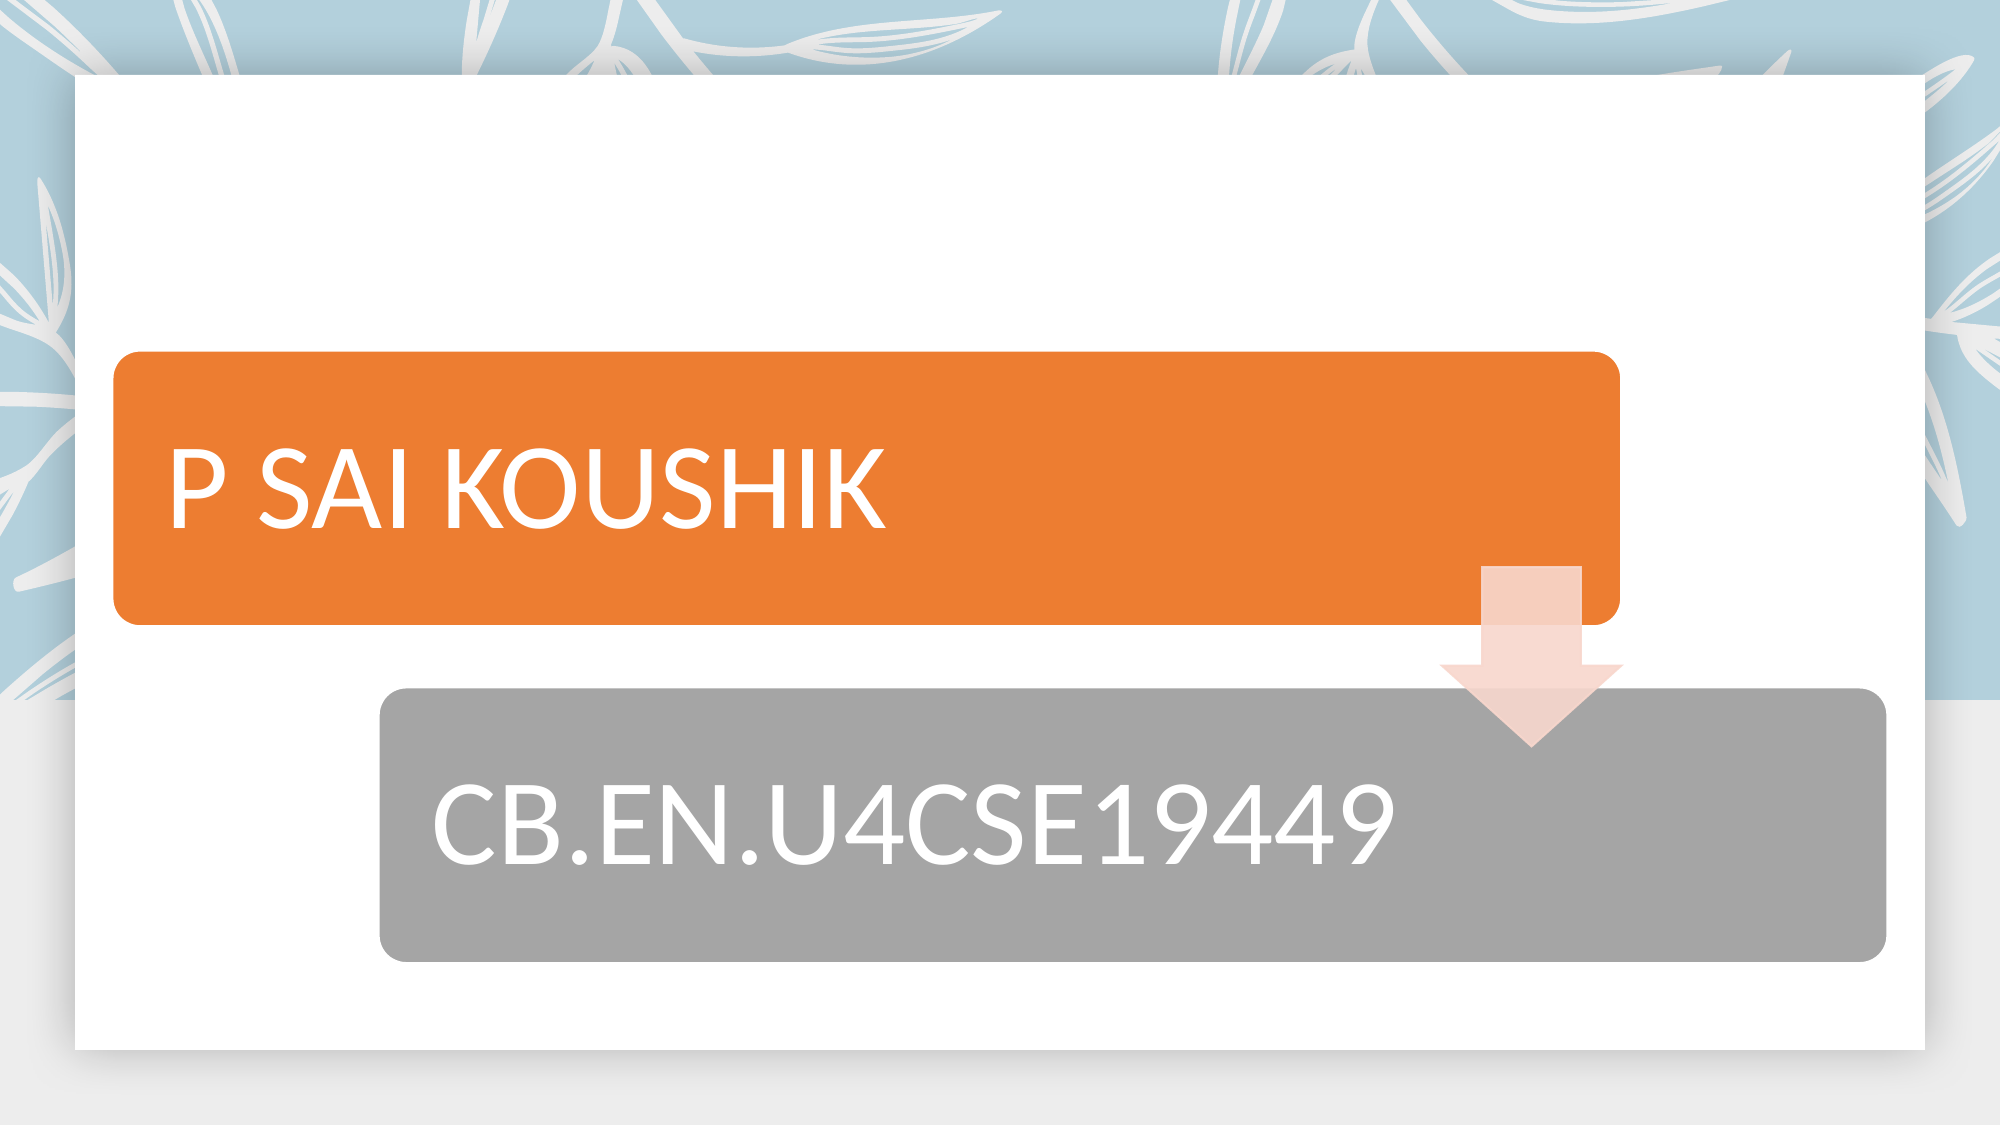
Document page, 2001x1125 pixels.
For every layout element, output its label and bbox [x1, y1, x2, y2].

text_box [0, 700, 2000, 1125]
text_box [74, 700, 1926, 1051]
text_box [0, 0, 2000, 700]
text_box [112, 350, 1888, 964]
